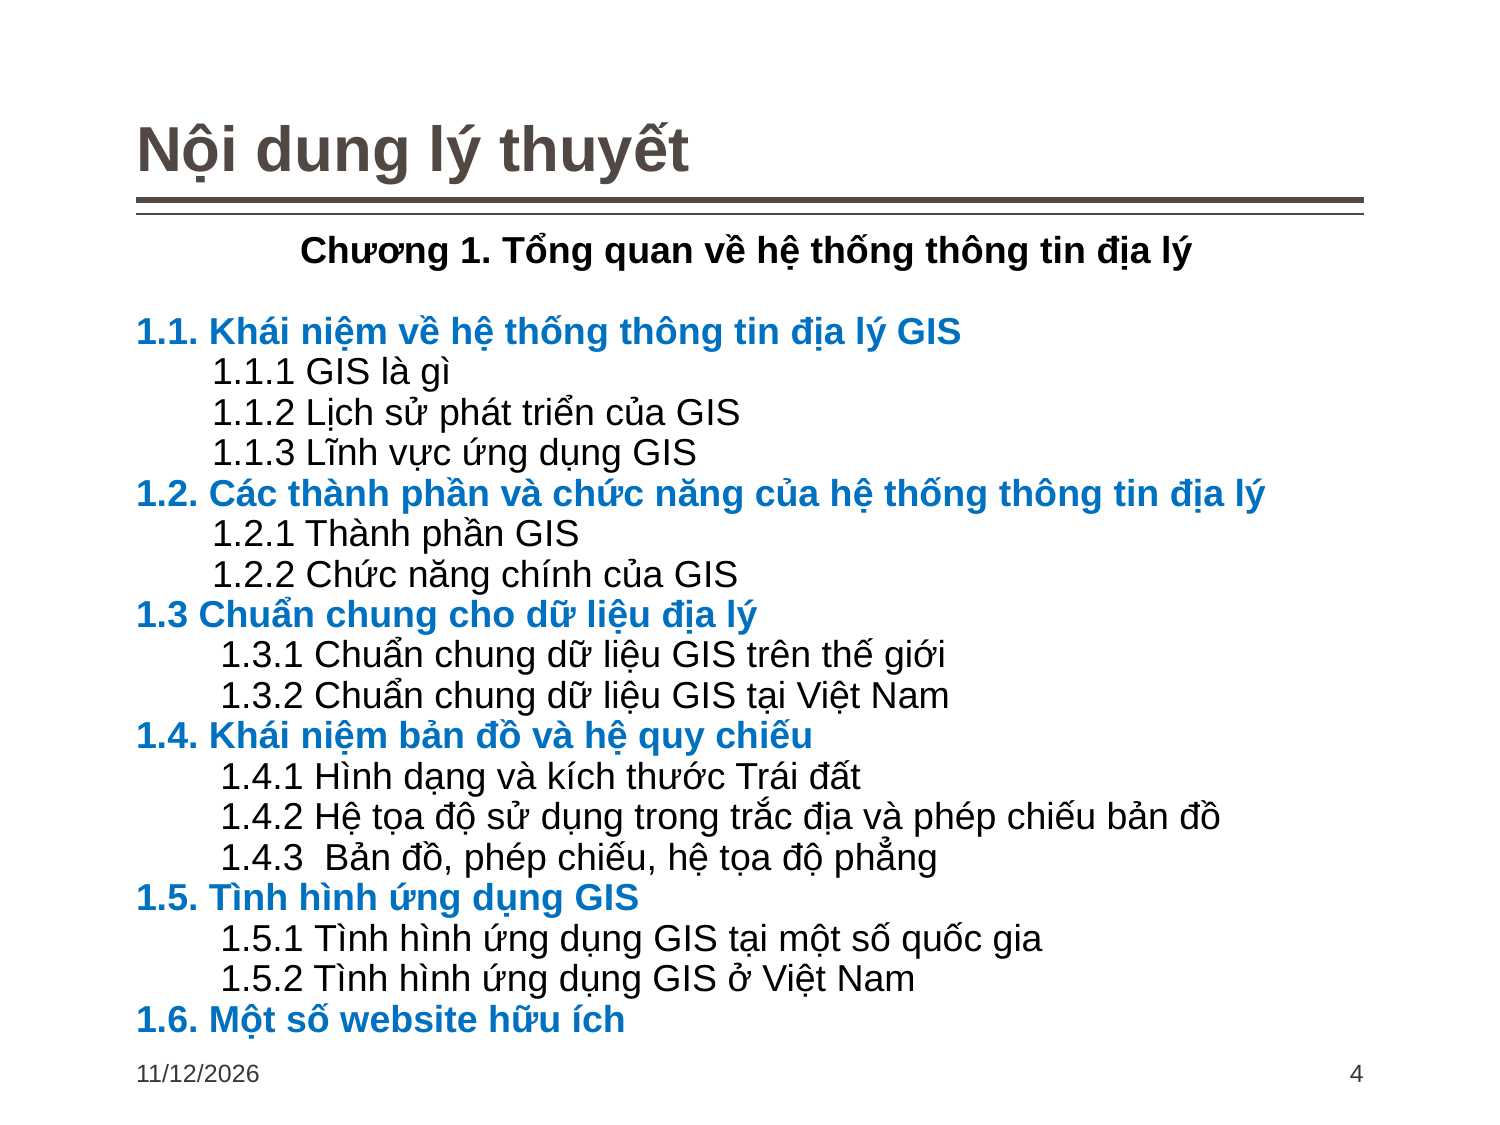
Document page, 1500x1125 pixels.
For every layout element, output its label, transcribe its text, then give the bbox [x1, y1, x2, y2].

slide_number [135, 1042, 362, 1103]
slide_number 4 [1138, 1042, 1364, 1103]
title Nội dung lý thuyết [135, 12, 1364, 193]
list Chương 1. Tổng quan về hệ thống thông tin địa lý 1.1. Khái niệm về hệ thống thông tin địa lý GIS 1.1.1 GIS là gì 1.1.2 Lịch sử phát triển của GIS 1.1.3 Lĩnh vực ứng dụng GIS 1.2. Các thành phần và chức năng của hệ thống thông tin địa lý 1.2.1 Thành phần GIS 1.2.2 Chức năng chính của GIS 1.3 Chuẩn chung cho dữ liệu địa lý 1.3.1 Chuẩn chung dữ liệu GIS trên thế giới 1.3.2 Chuẩn chung dữ liệu GIS tại Việt Nam 1.4. Khái niệm bản đồ và hệ quy chiếu 1.4.1 Hình dạng và kích thước Trái đất 1.4.2 Hệ tọa độ sử dụng trong trắc địa và phép chiếu bản đồ 1.4.3 Bản đồ, phép chiếu, hệ tọa độ phẳng 1.5. Tình hình ứng dụng GIS 1.5.1 Tình hình ứng dụng GIS tại một số quốc gia 1.5.2 Tình hình ứng dụng GIS ở Việt Nam 1.6. Một số website hữu ích [135, 223, 1364, 1011]
